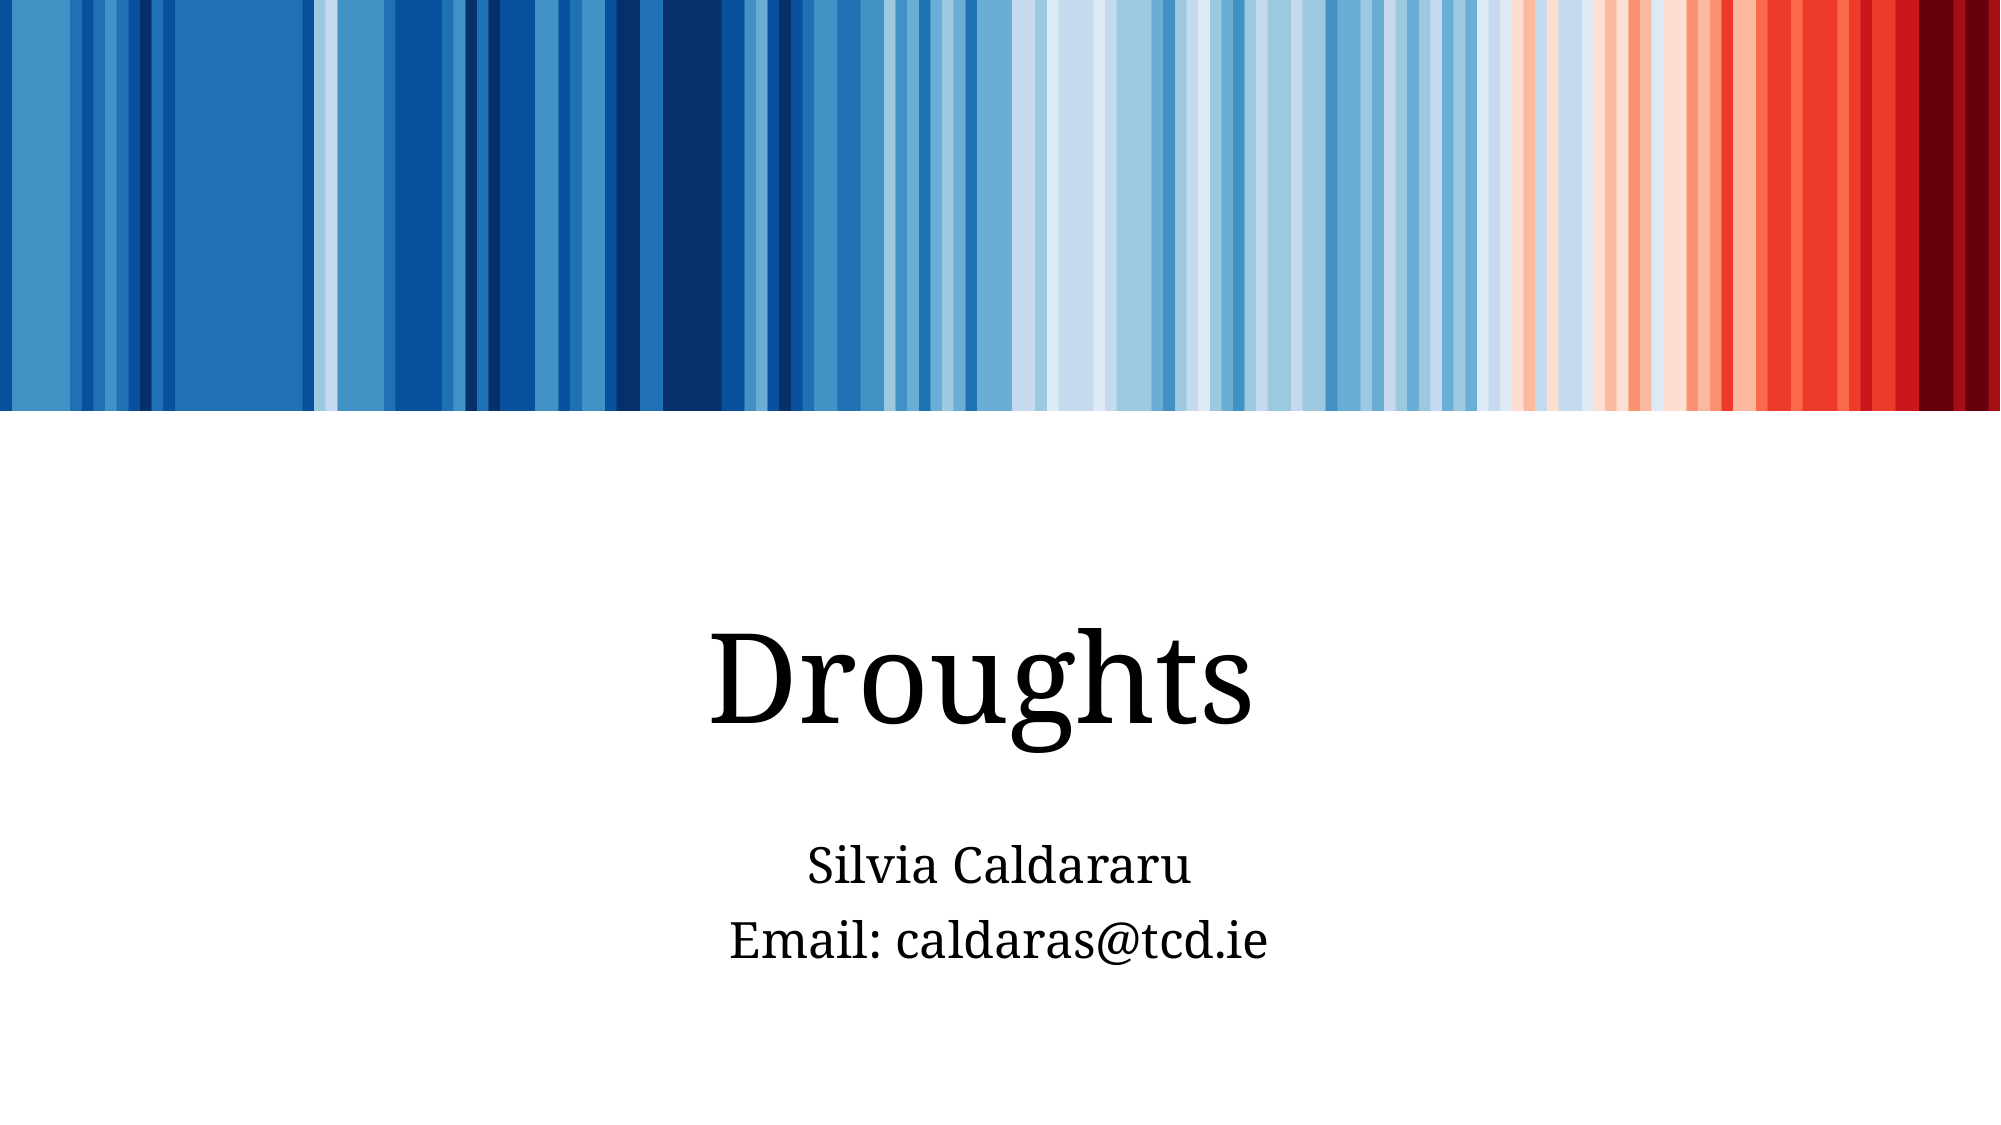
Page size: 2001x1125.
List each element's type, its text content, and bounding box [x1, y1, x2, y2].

picture [0, 0, 2000, 411]
title Droughts [57, 366, 1908, 759]
subtitle Silvia Caldararu Email: caldaras@tcd.ie [249, 833, 1750, 985]
